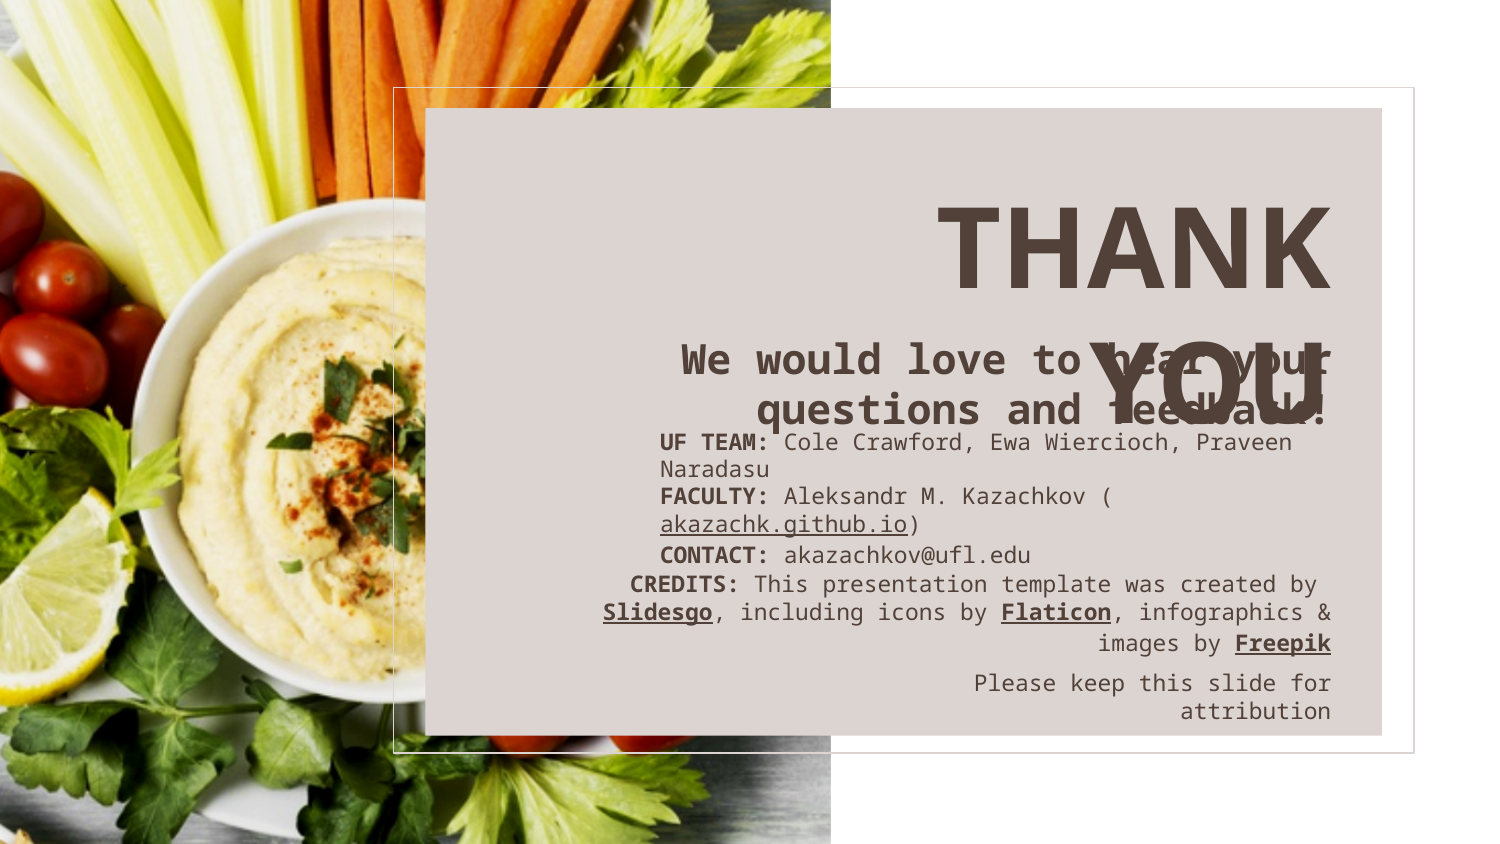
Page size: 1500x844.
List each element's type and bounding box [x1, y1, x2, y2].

picture [0, 0, 894, 844]
text_box [393, 87, 1415, 754]
